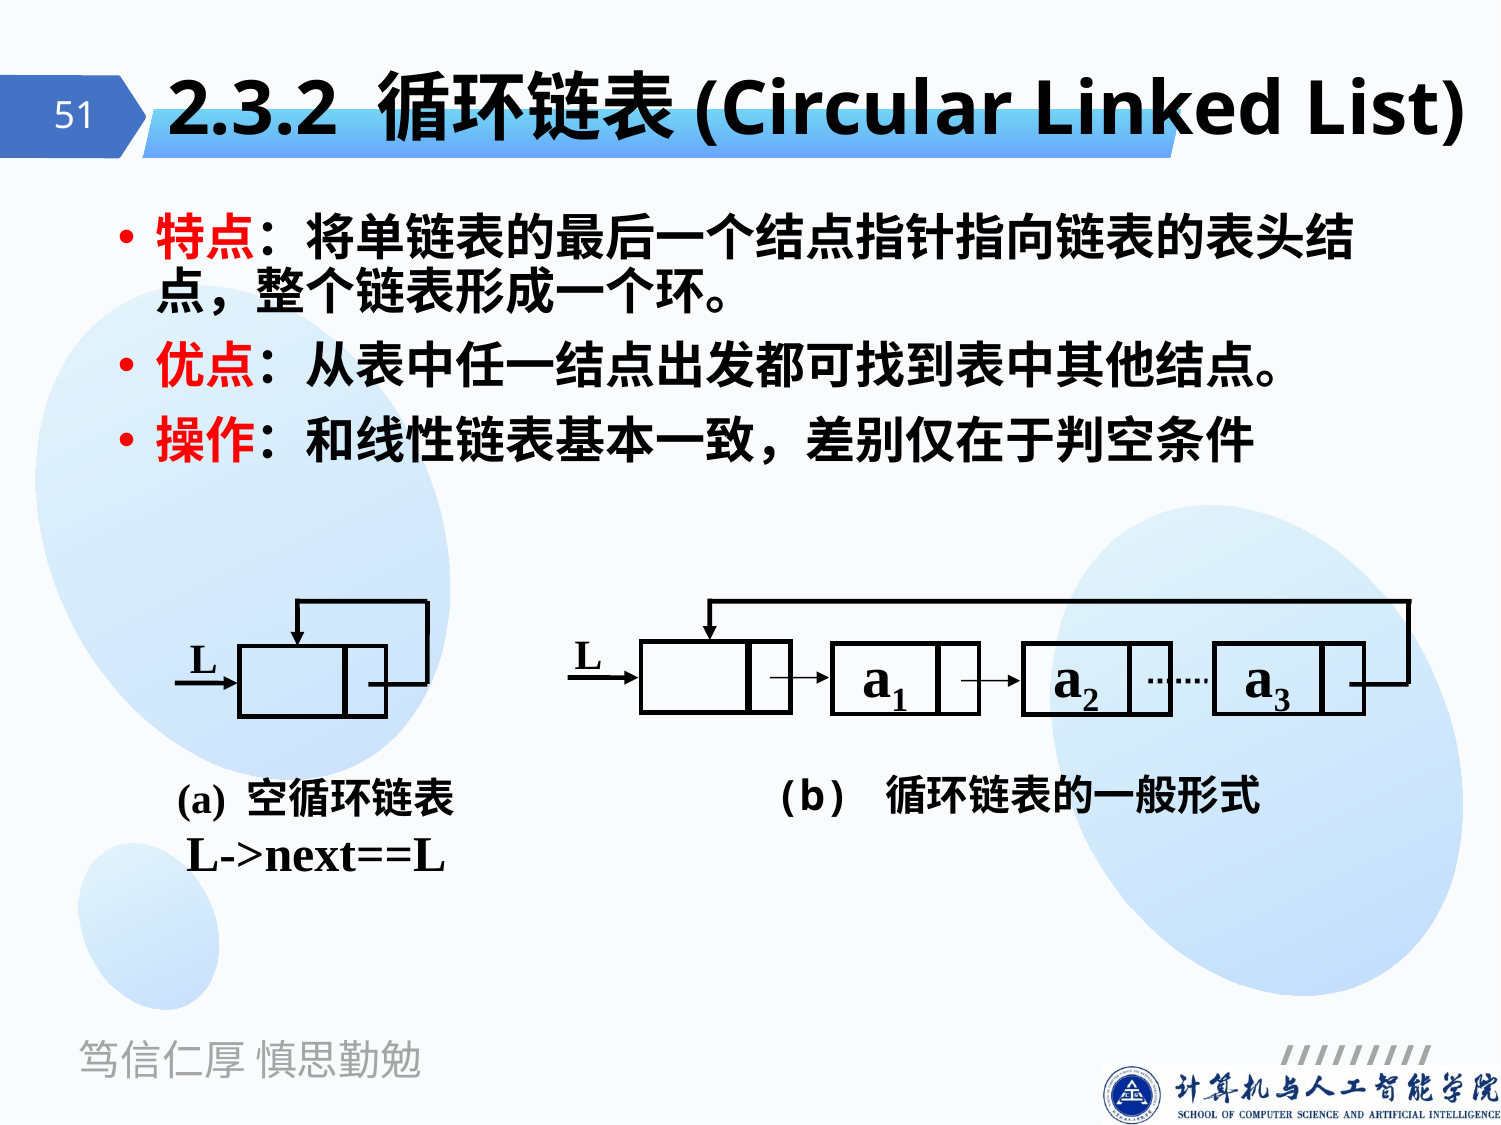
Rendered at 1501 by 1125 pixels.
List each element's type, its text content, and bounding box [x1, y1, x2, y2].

title 2.3.2 循环链表(Circular Linked List) [152, 59, 1487, 158]
picture [1102, 1065, 1501, 1125]
list 特点：将单链表的最后一个结点指针指向链表的表头结点，整个链表形成一个环。 优点：从表中任一结点出发都可找到表中其他结点。 操作：和线性链表基本一致，差别仅在于判空条件 [103, 204, 1398, 1014]
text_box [166, 598, 466, 890]
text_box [559, 598, 1412, 827]
